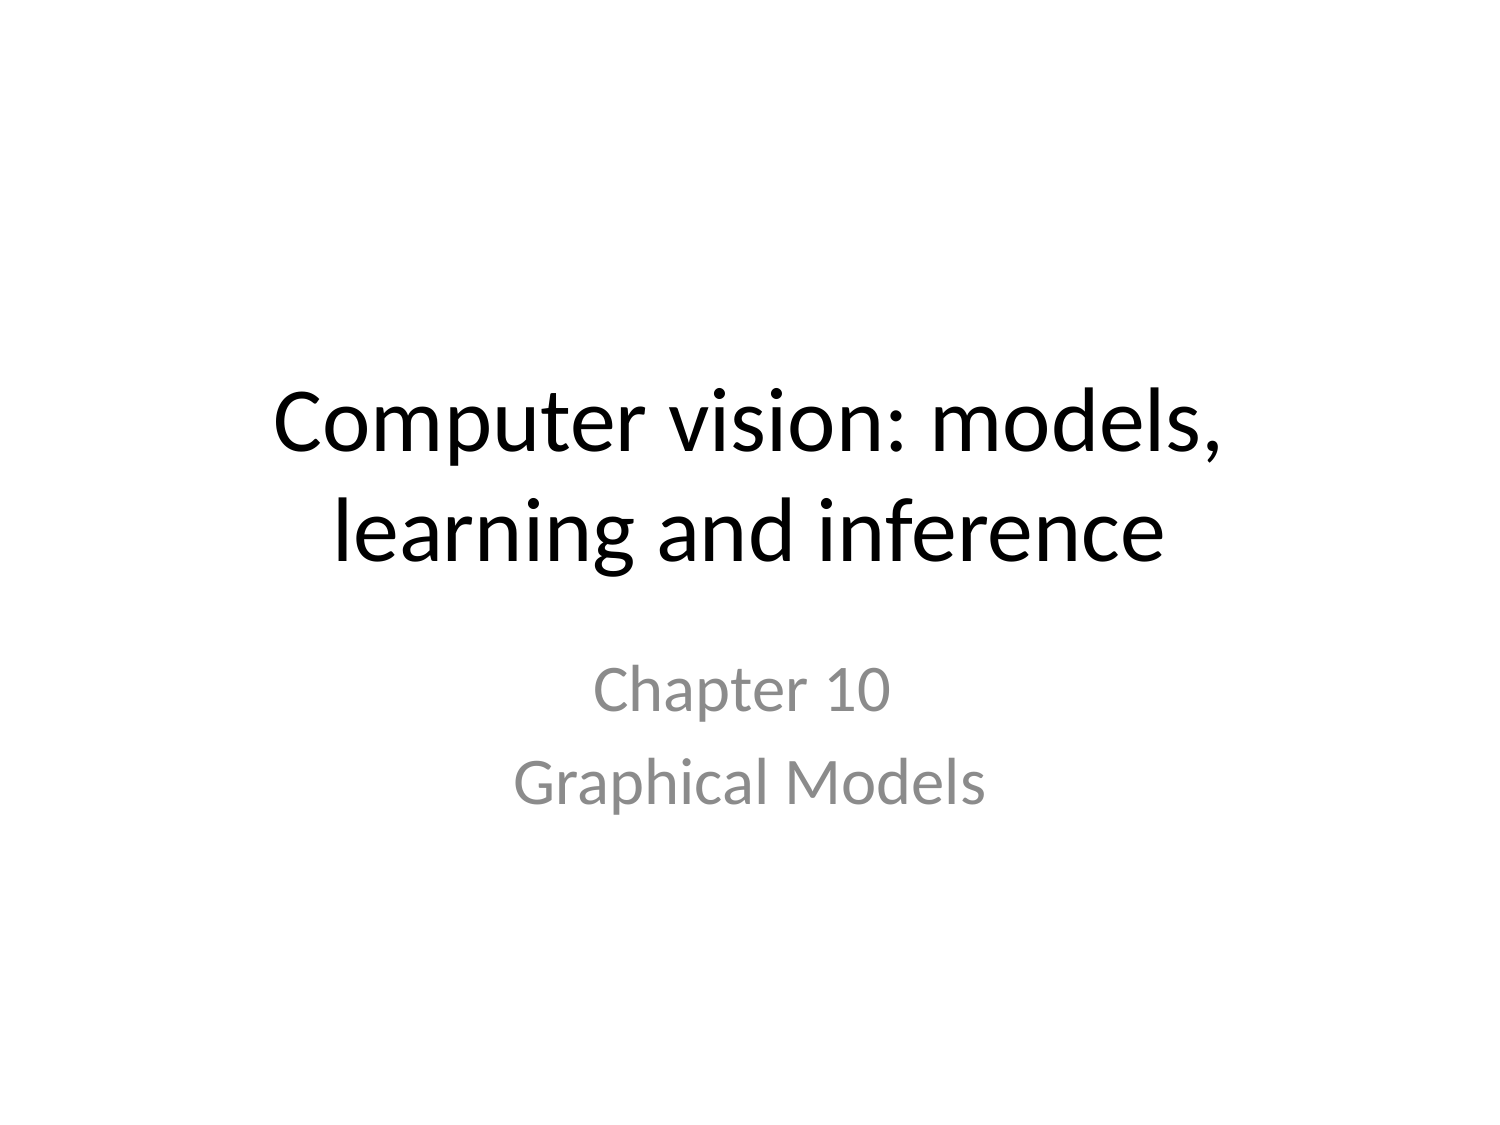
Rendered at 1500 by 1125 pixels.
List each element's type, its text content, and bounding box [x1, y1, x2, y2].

title Computer vision: models, learning and inference [112, 349, 1388, 591]
subtitle Chapter 10 Graphical Models [225, 637, 1275, 925]
